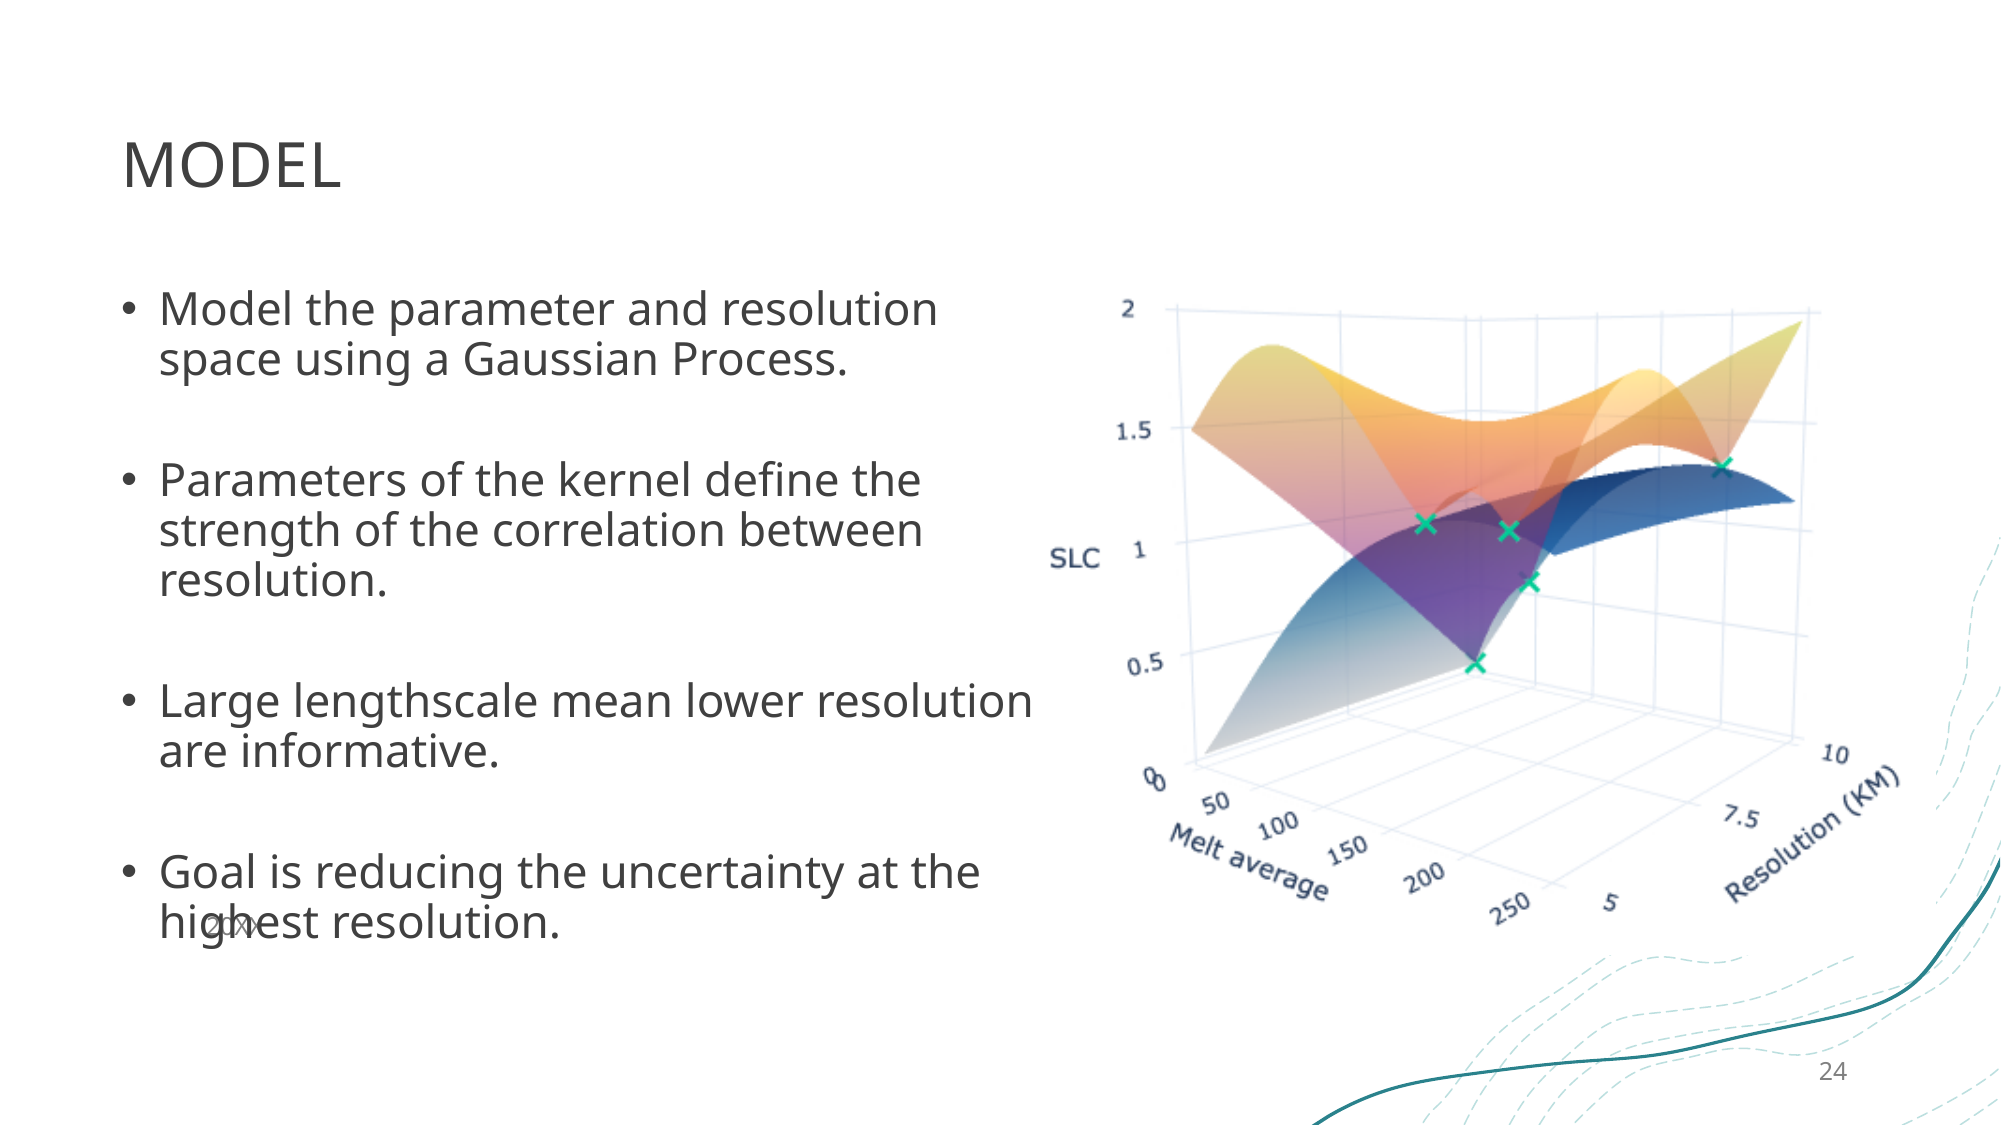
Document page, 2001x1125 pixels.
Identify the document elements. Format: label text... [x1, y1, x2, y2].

text_box Model the parameter and resolution space using a Gaussian Process. Parameters of the kernel define the strength of the correlation between resolution. Large lengthscale mean lower resolution are informative. Goal is reducing the uncertainty at the highest resolution. [105, 277, 1061, 1103]
slide_number 24 [1412, 1042, 1863, 1103]
picture [1042, 275, 1936, 956]
title model [106, 58, 1477, 276]
